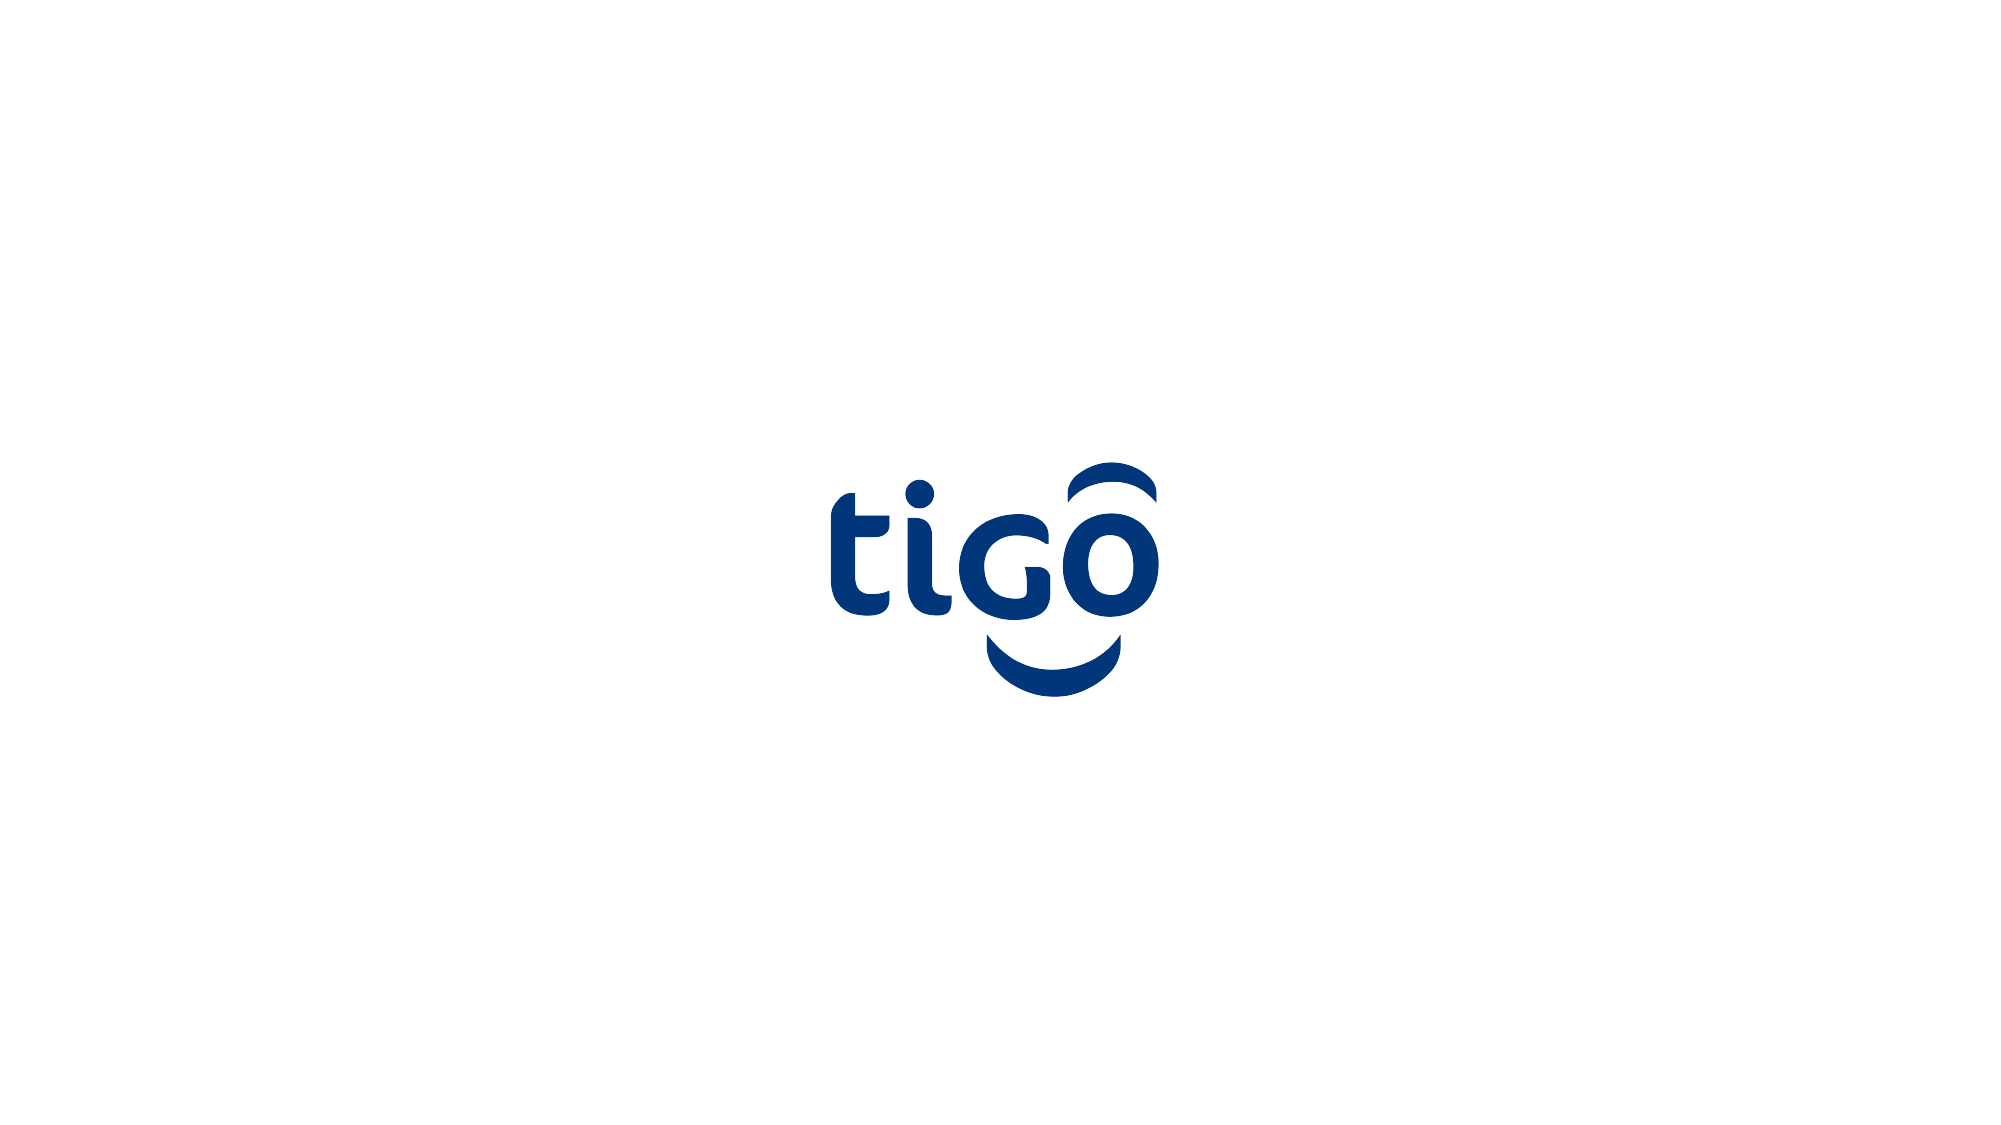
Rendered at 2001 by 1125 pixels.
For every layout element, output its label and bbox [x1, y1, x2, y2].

picture [791, 403, 1231, 755]
